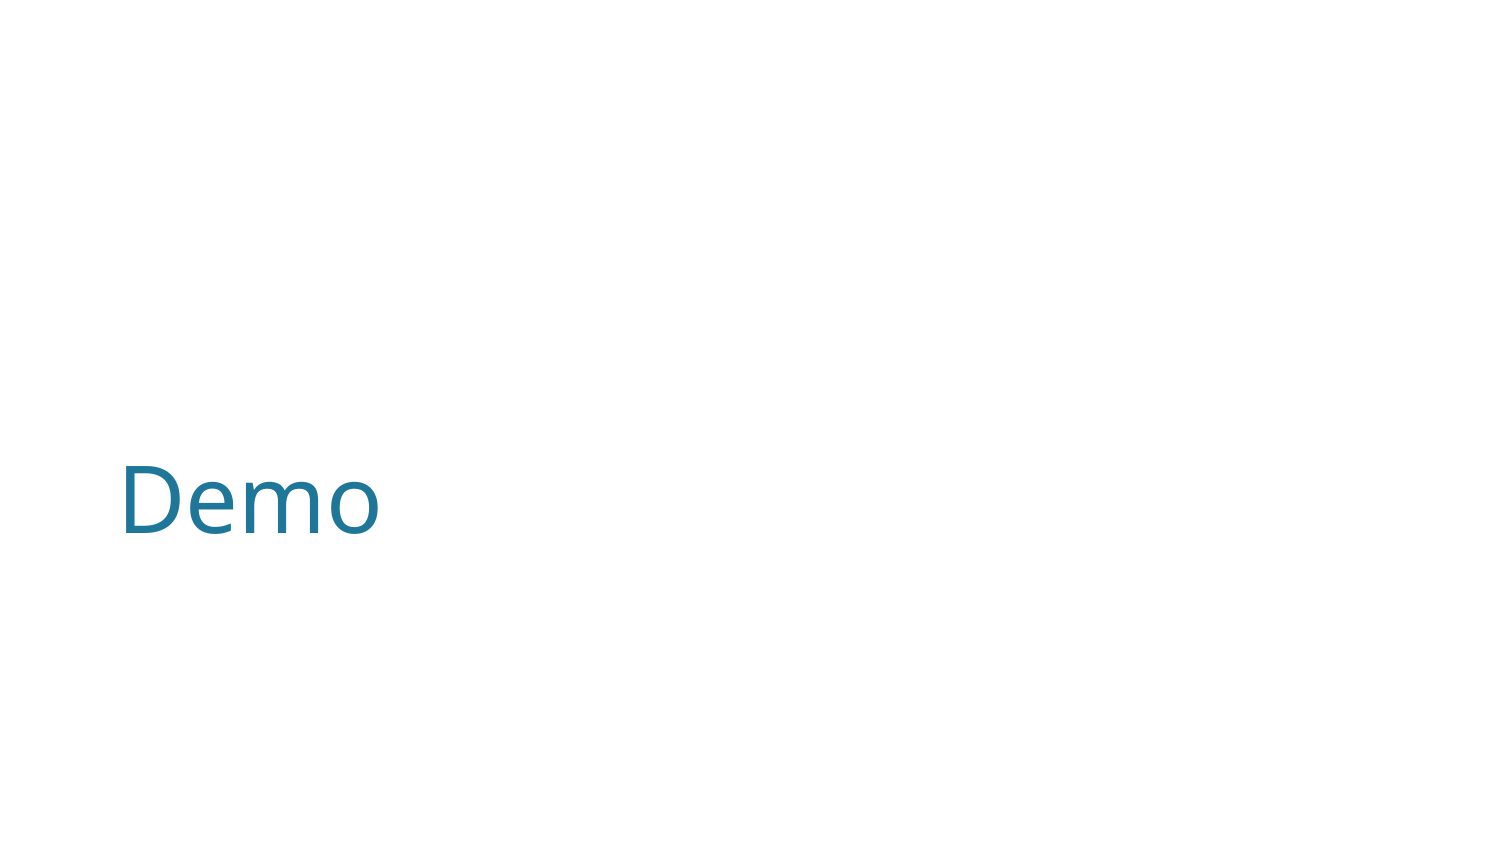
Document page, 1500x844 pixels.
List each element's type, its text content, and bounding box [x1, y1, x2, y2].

title Demo [102, 210, 1397, 562]
